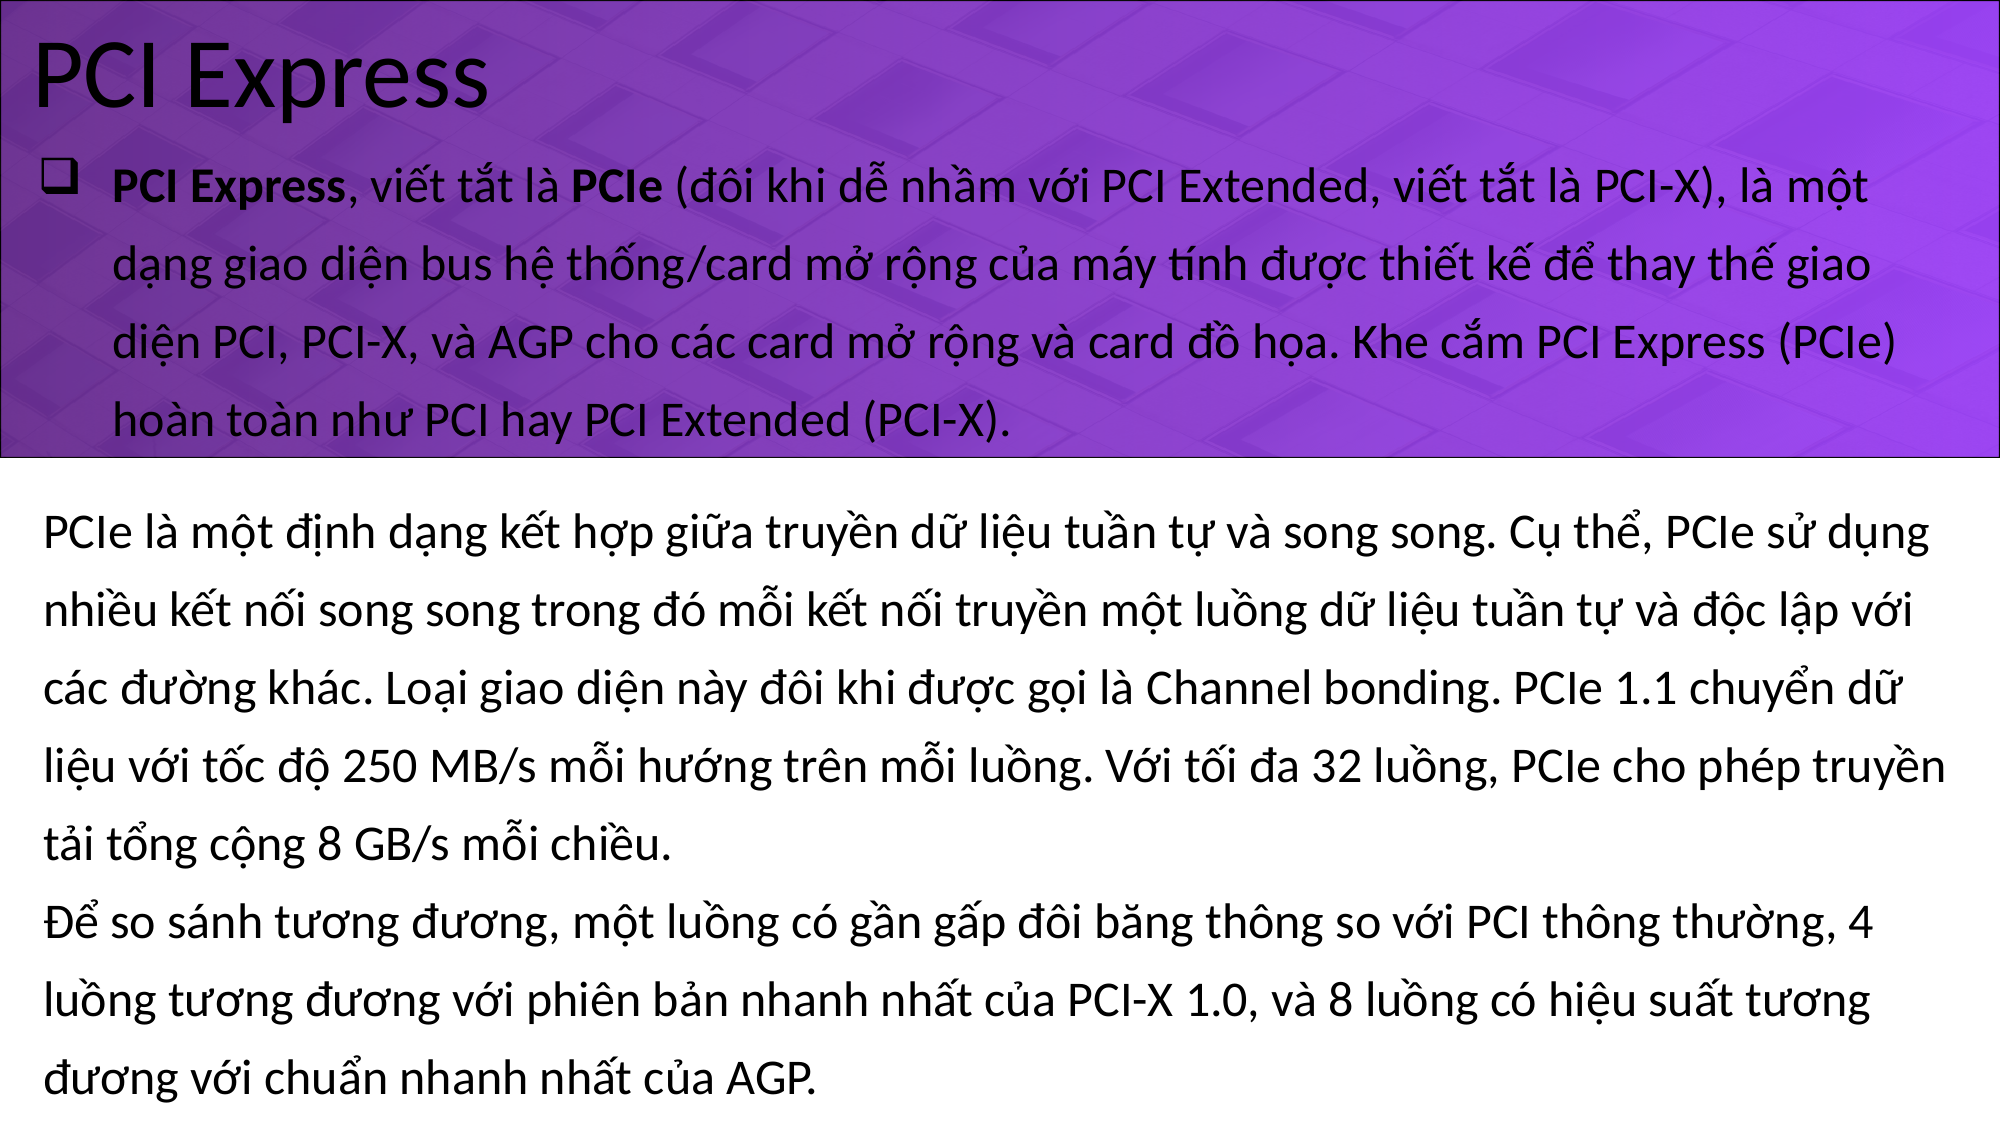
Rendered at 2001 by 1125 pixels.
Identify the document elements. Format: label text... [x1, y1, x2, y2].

text_box PCI Express [17, 0, 1865, 135]
text_box PCI Express, viết tắt là PCIe (đôi khi dễ nhầm với PCI Extended, viết tắt là PCI-X), là một dạng giao diện bus hệ thống/card mở rộng của máy tính được thiết kế để thay thế giao diện PCI, PCI-X, và AGP cho các card mở rộng và card đồ họa. Khe cắm PCI Express (PCIe) hoàn toàn như PCI hay PCI Extended (PCI-X). [22, 127, 1977, 455]
text_box PCIe là một định dạng kết hợp giữa truyền dữ liệu tuần tự và song song. Cụ thể, PCIe sử dụng nhiều kết nối song song trong đó mỗi kết nối truyền một luồng dữ liệu tuần tự và độc lập với các đường khác. Loại giao diện này đôi khi được gọi là Channel bonding. PCIe 1.1 chuyển dữ liệu với tốc độ 250 MB/s mỗi hướng trên mỗi luồng. Với tối đa 32 luồng, PCIe cho phép truyền tải tổng cộng 8 GB/s mỗi chiều. Để so sánh tương đương, một luồng có gần gấp đôi băng thông so với PCI thông thường, 4 luồng tương đương với phiên bản nhanh nhất của PCI-X 1.0, và 8 luồng có hiệu suất tương đương với chuẩn nhanh nhất của AGP. [28, 473, 1972, 1112]
text_box [0, 0, 2000, 459]
